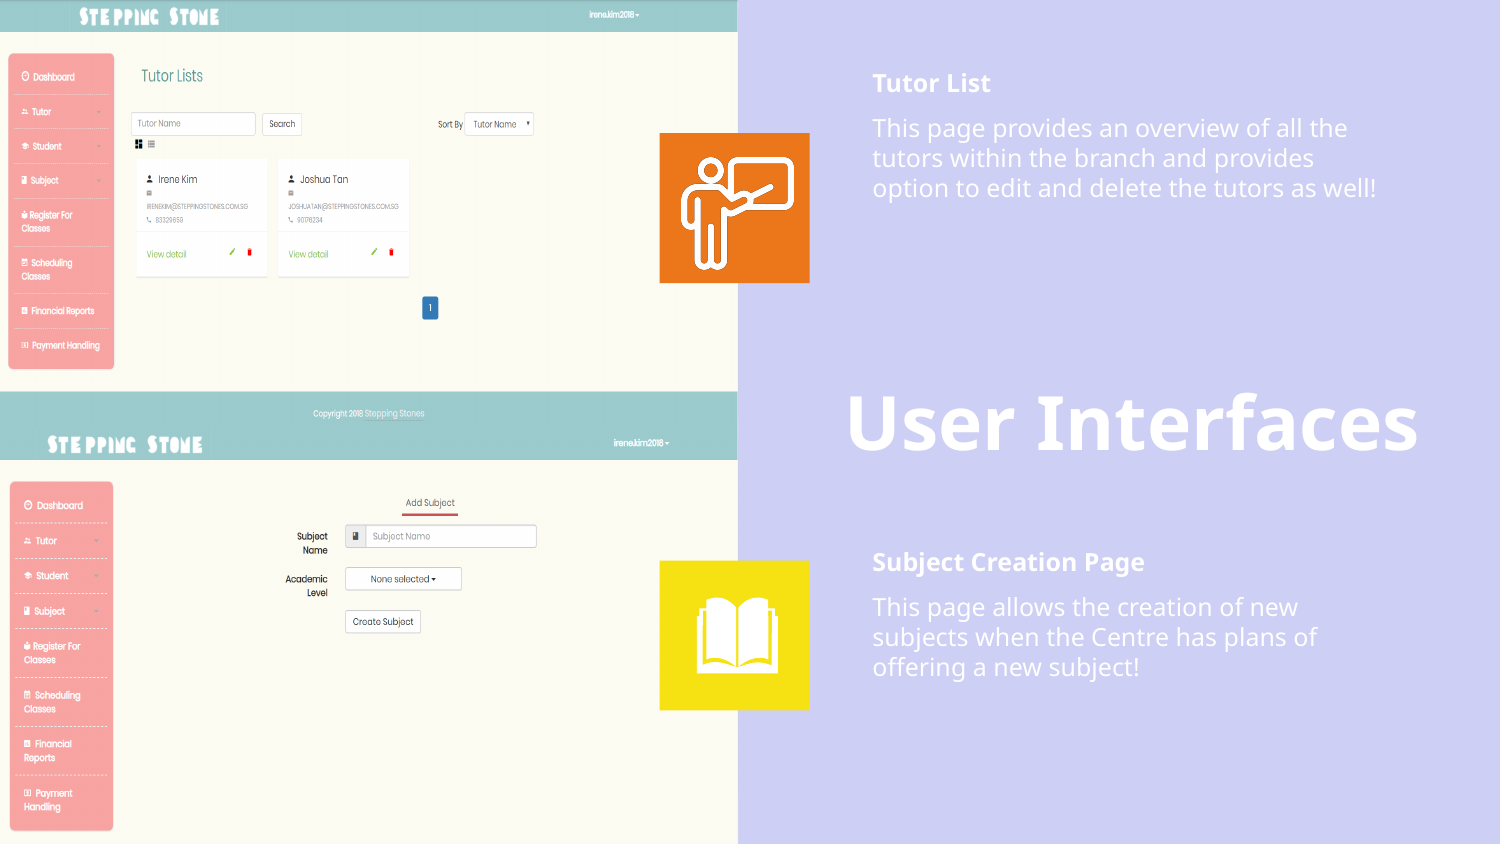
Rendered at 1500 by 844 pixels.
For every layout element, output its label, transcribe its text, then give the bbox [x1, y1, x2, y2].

text_box [743, 558, 812, 713]
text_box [857, 538, 1414, 790]
list User Interfaces [829, 313, 1500, 529]
picture [0, 0, 794, 844]
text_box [857, 59, 1414, 311]
text_box [743, 131, 812, 285]
text_box [743, 595, 780, 676]
